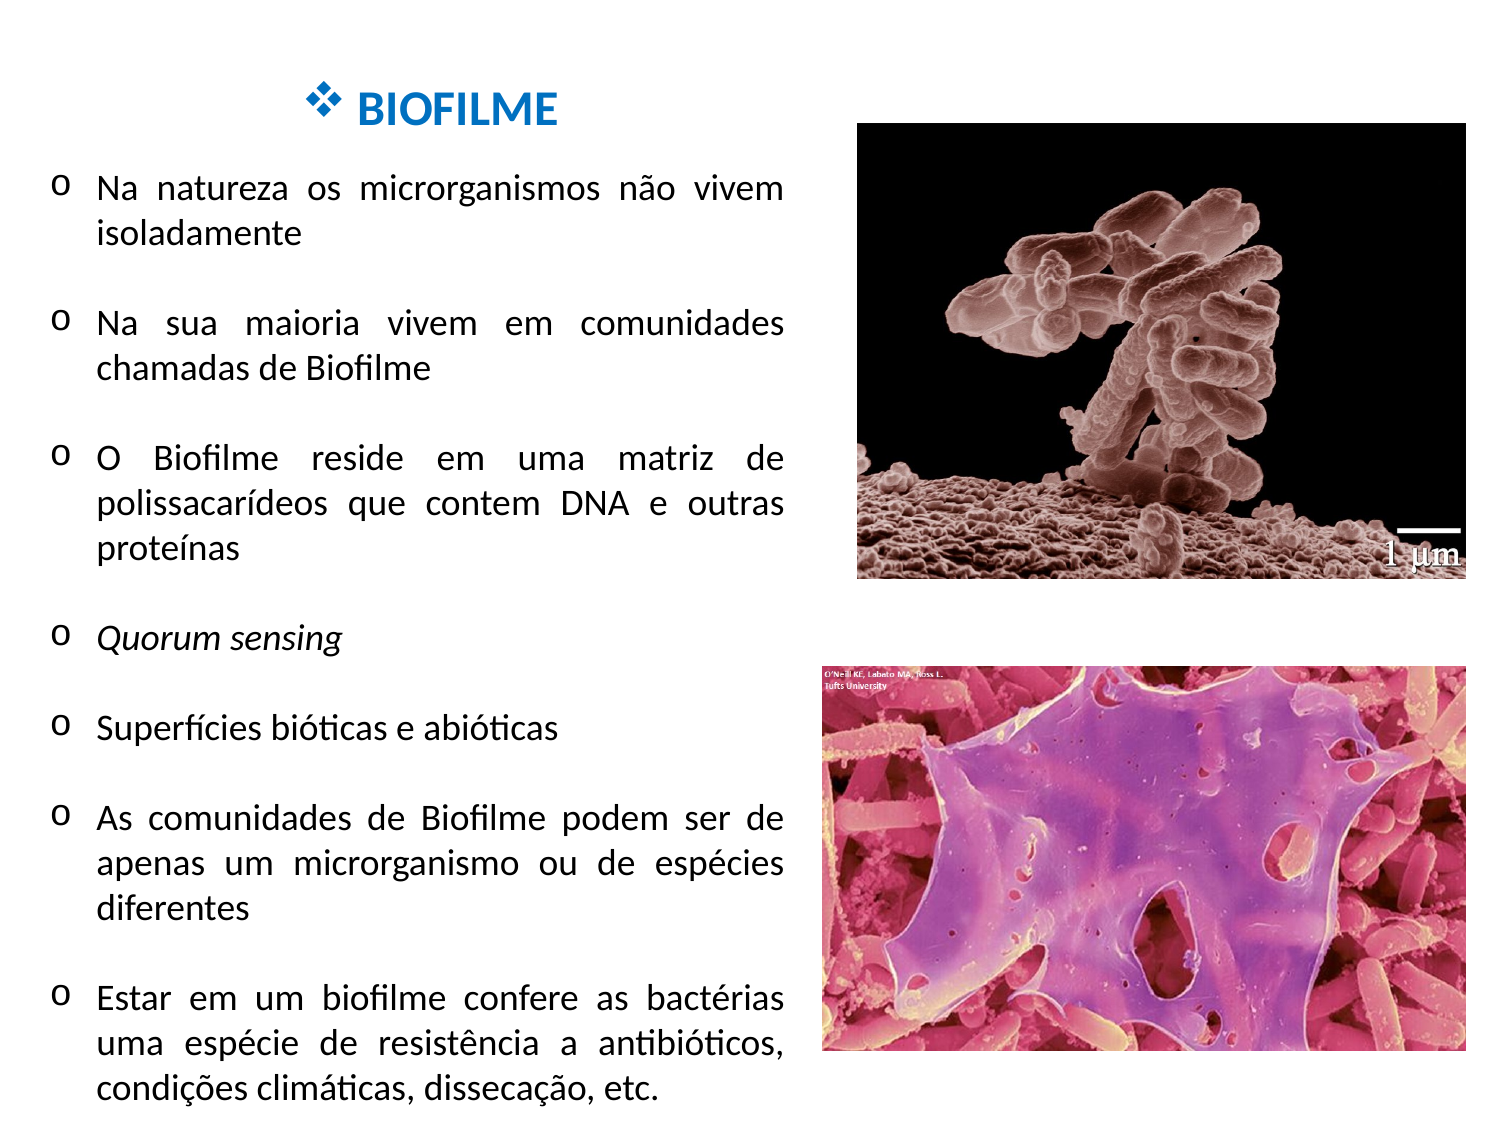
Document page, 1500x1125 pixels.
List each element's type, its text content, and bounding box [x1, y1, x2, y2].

text_box Na natureza os microrganismos não vivem isoladamente Na sua maioria vivem em comunidades chamadas de Biofilme O Biofilme reside em uma matriz de polissacarídeos que contem DNA e outras proteínas Quorum sensing Superfícies bióticas e abióticas As comunidades de Biofilme podem ser de apenas um microrganismo ou de espécies diferentes Estar em um biofilme confere as bactérias uma espécie de resistência a antibióticos, condições climáticas, dissecação, etc. [34, 155, 800, 1116]
picture [857, 123, 1466, 579]
text_box BIOFILME [286, 68, 890, 143]
picture [822, 666, 1466, 1051]
